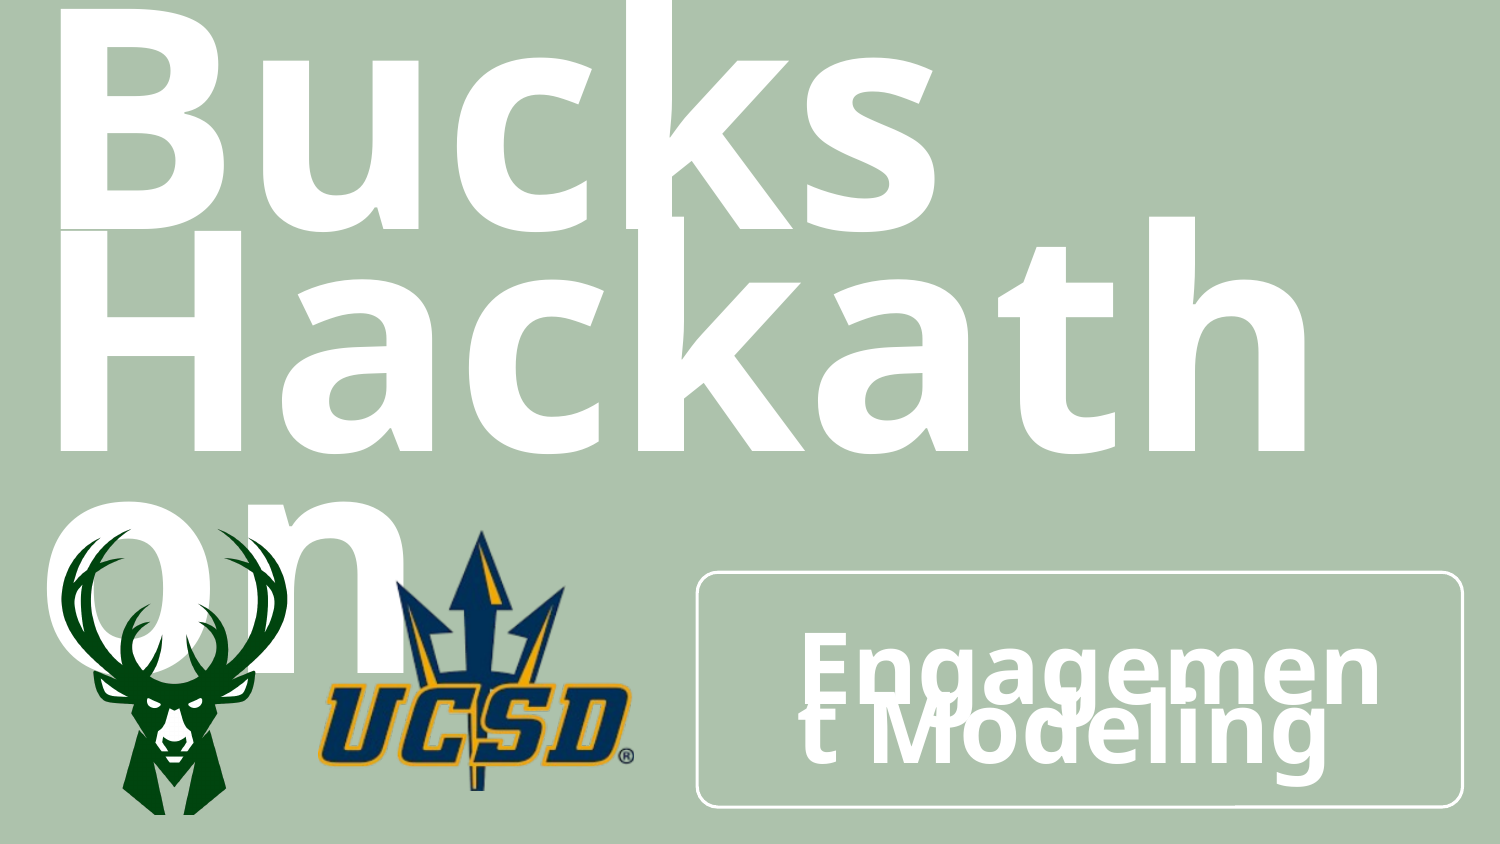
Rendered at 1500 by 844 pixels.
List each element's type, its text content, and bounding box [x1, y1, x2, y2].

title Engagement Modeling [781, 585, 1404, 791]
picture [0, 501, 634, 816]
title Bucks Hackathon [18, 36, 1482, 423]
